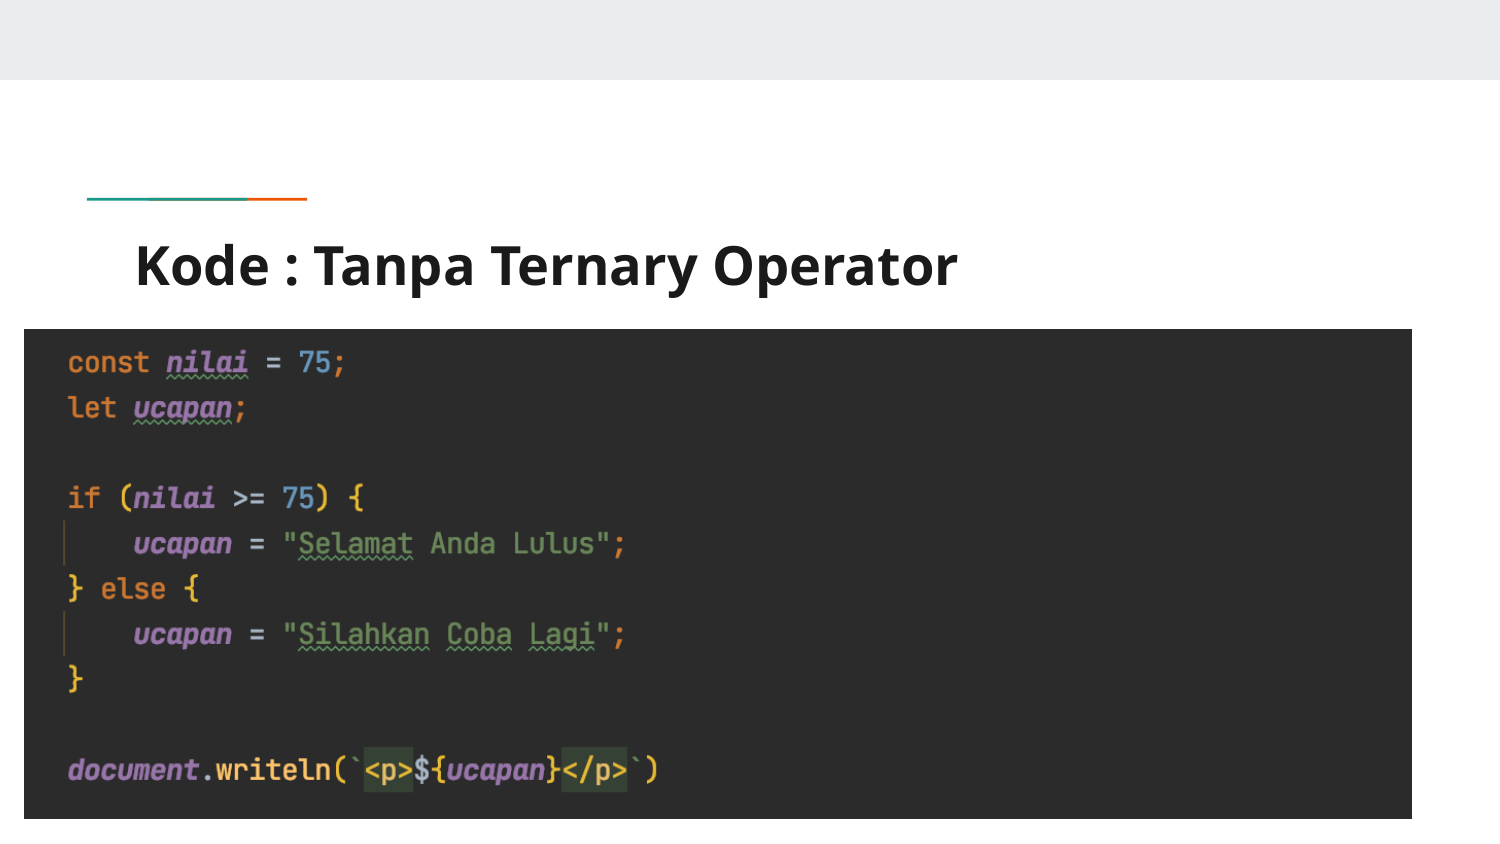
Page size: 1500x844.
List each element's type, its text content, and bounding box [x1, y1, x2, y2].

picture [24, 328, 1412, 819]
title Kode : Tanpa Ternary Operator [119, 216, 1381, 305]
